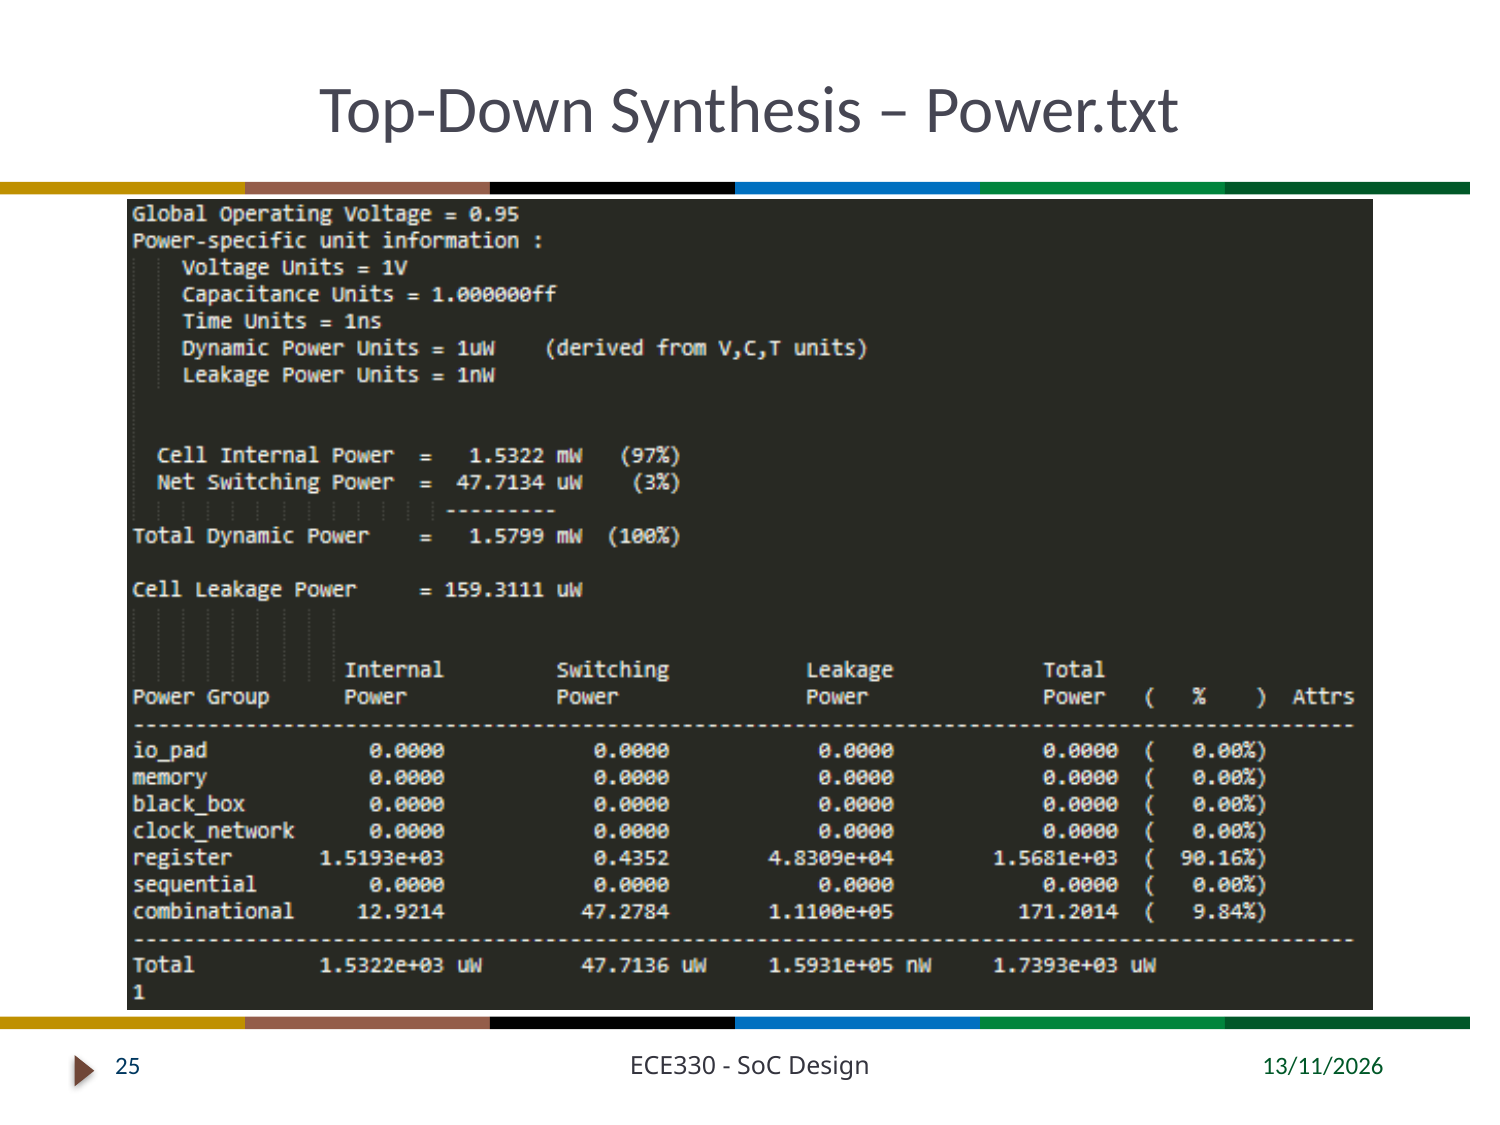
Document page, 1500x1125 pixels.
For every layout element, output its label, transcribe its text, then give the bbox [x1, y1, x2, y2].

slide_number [1247, 1042, 1426, 1103]
title Top-Down Synthesis – Power.txt [75, 24, 1425, 188]
footer ECE330 - SoC Design [342, 1042, 1158, 1103]
picture [127, 199, 1373, 1011]
slide_number 25 [100, 1042, 245, 1103]
